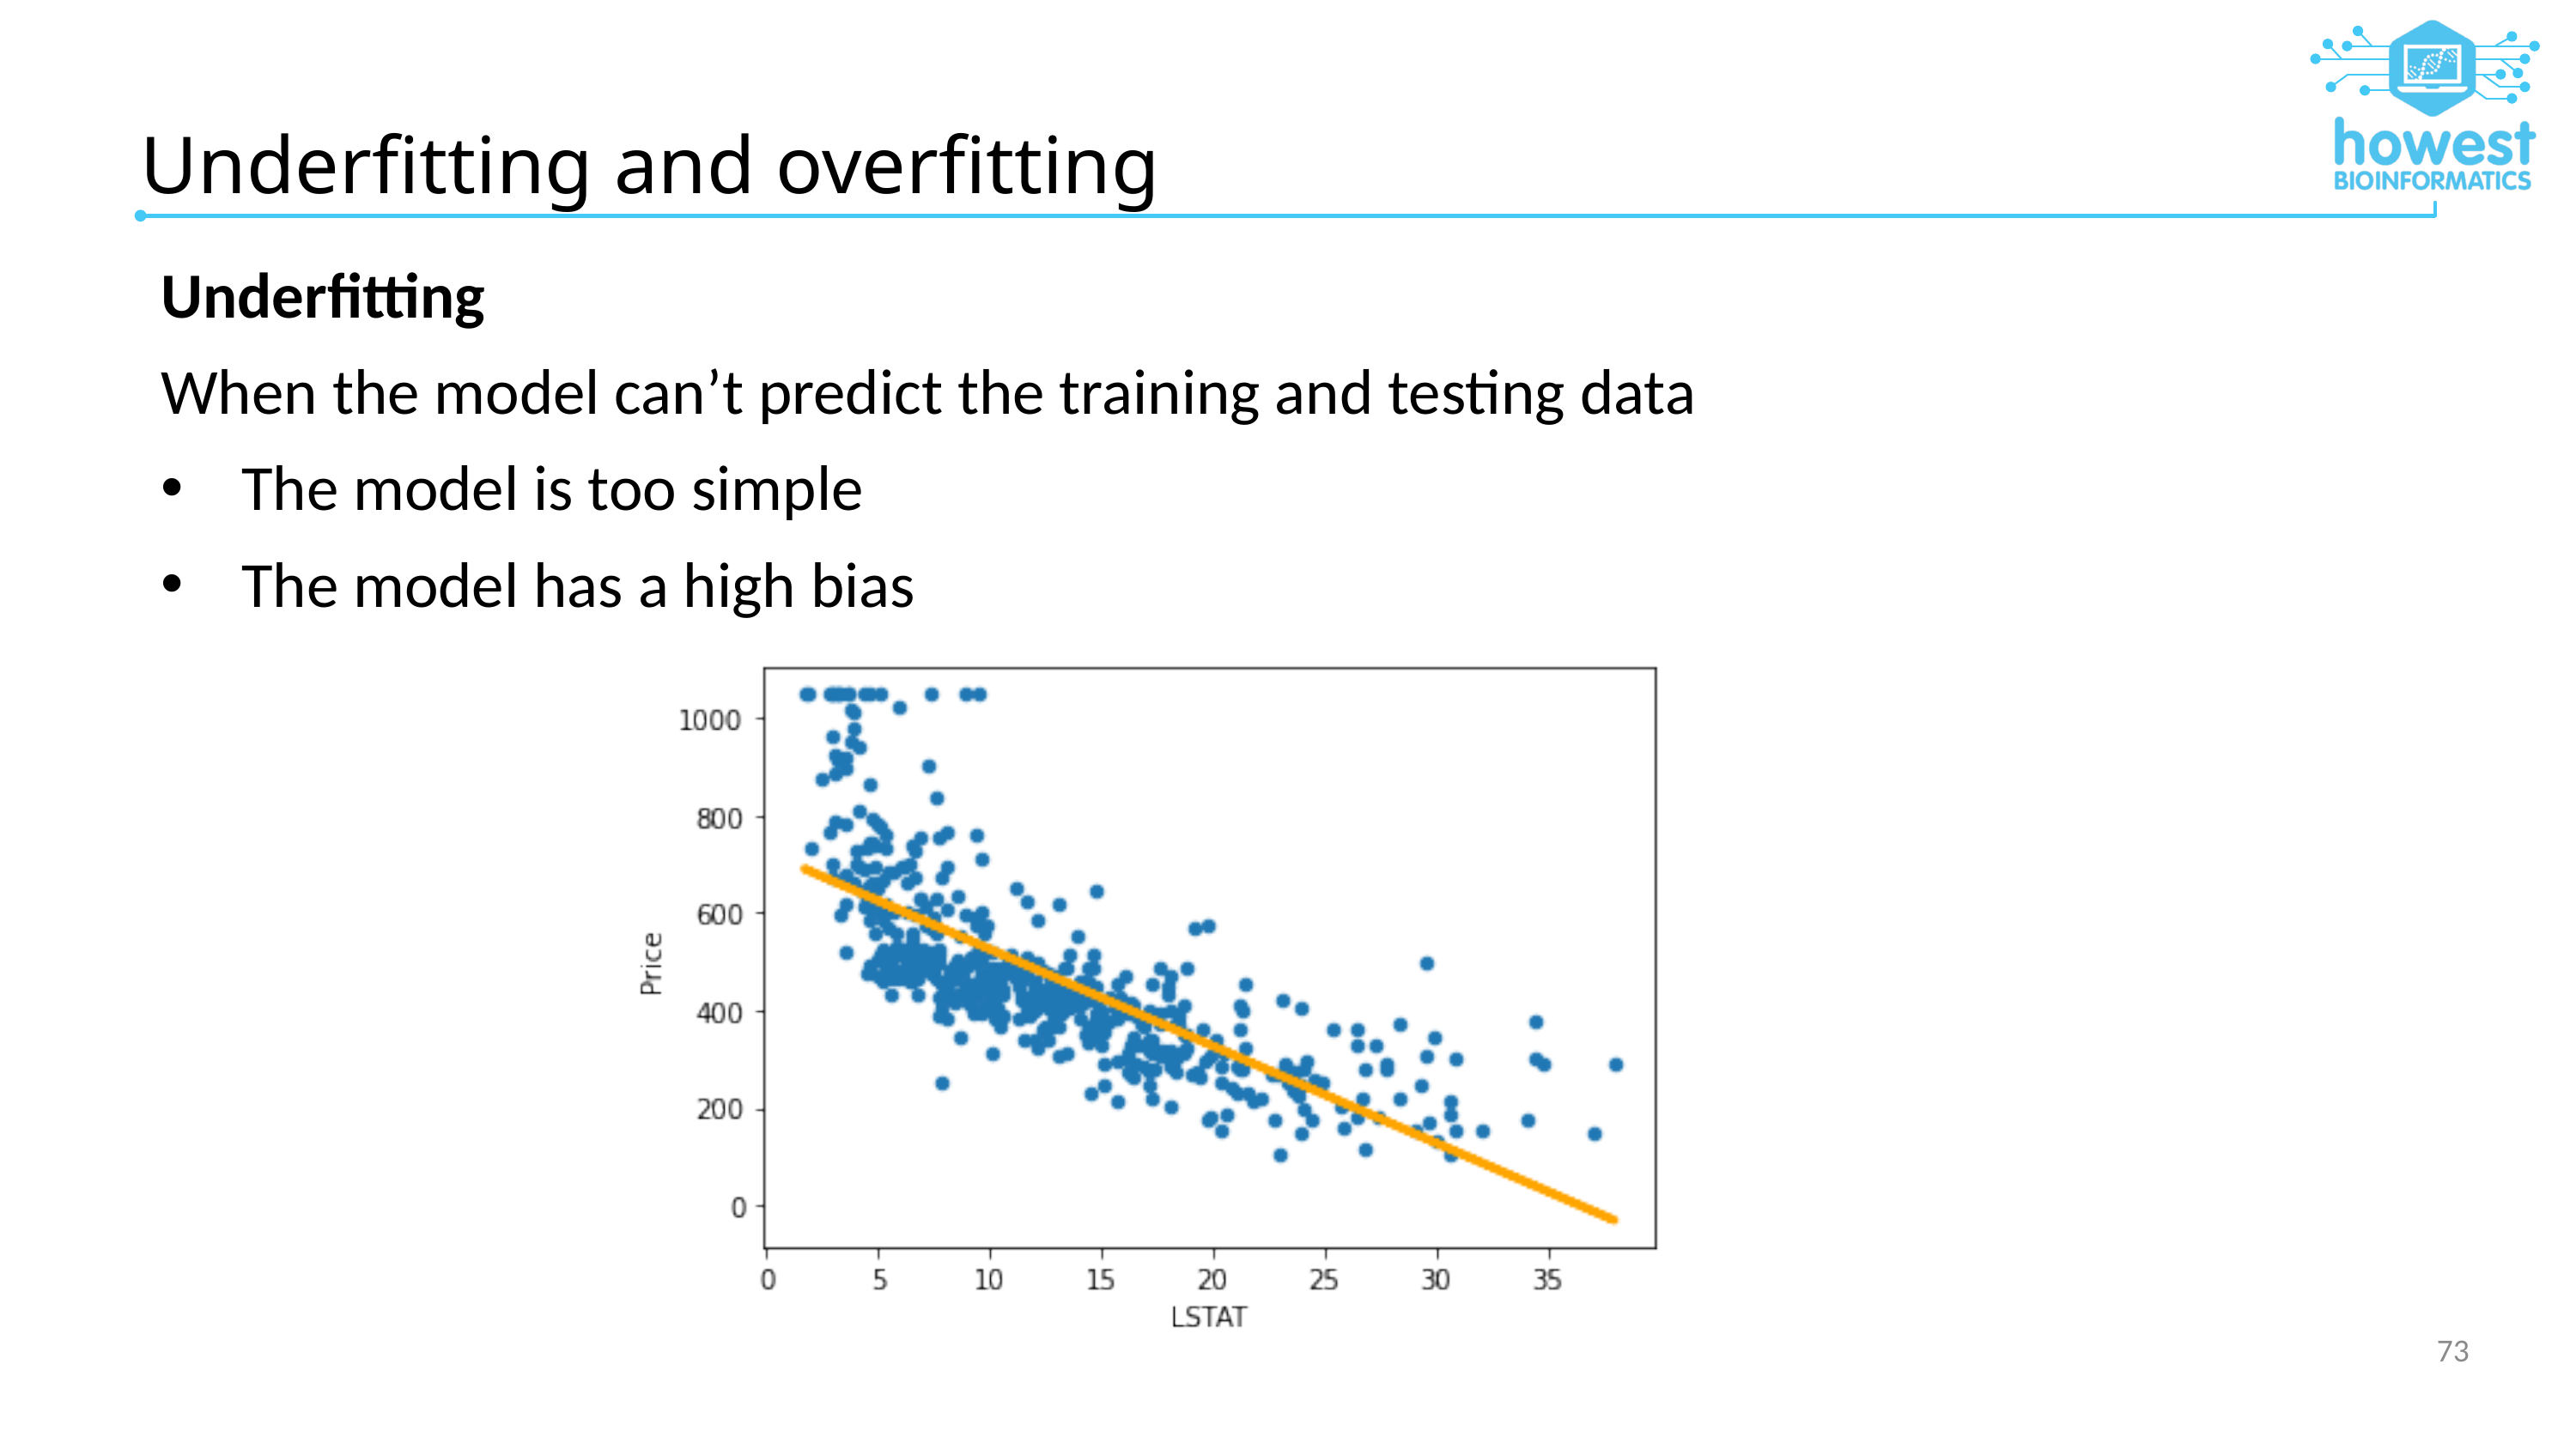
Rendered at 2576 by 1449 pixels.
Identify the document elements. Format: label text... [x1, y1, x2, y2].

title Underfitting and overfitting [140, 124, 2252, 215]
picture [622, 652, 1674, 1349]
list Underfitting When the model can’t predict the training and testing data The model is too simple The model has a high bias [148, 256, 2483, 1311]
picture [2312, 0, 2559, 228]
slide_number 73 [2341, 1310, 2482, 1388]
